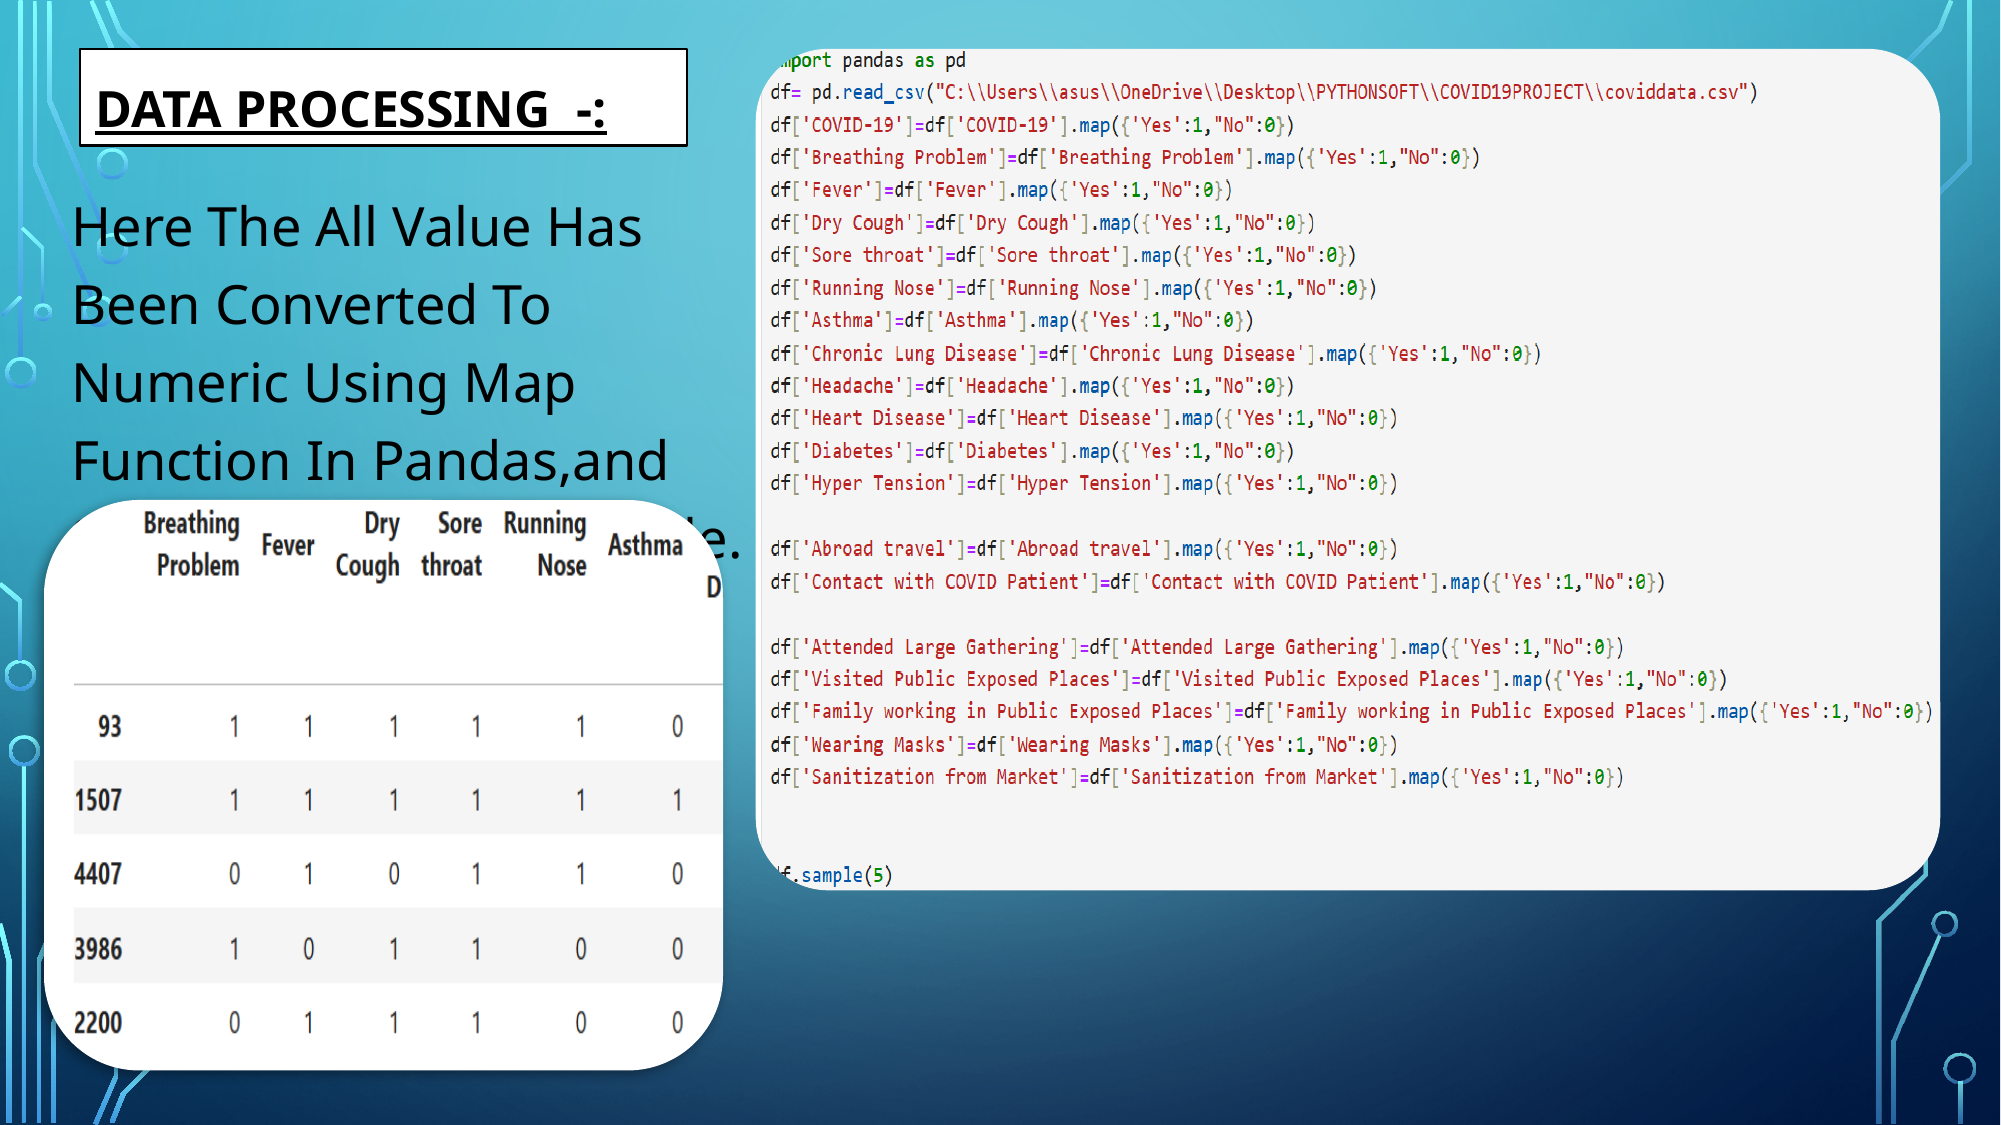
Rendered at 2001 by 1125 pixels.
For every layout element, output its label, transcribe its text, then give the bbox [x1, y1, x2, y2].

list Here The All Value Has Been Converted To Numeric Using Map Function In Pandas,and Showing The Five Sample. [56, 172, 755, 509]
title DATA PROCESSING -: [79, 48, 688, 147]
picture [43, 499, 724, 1071]
picture [755, 48, 1941, 891]
